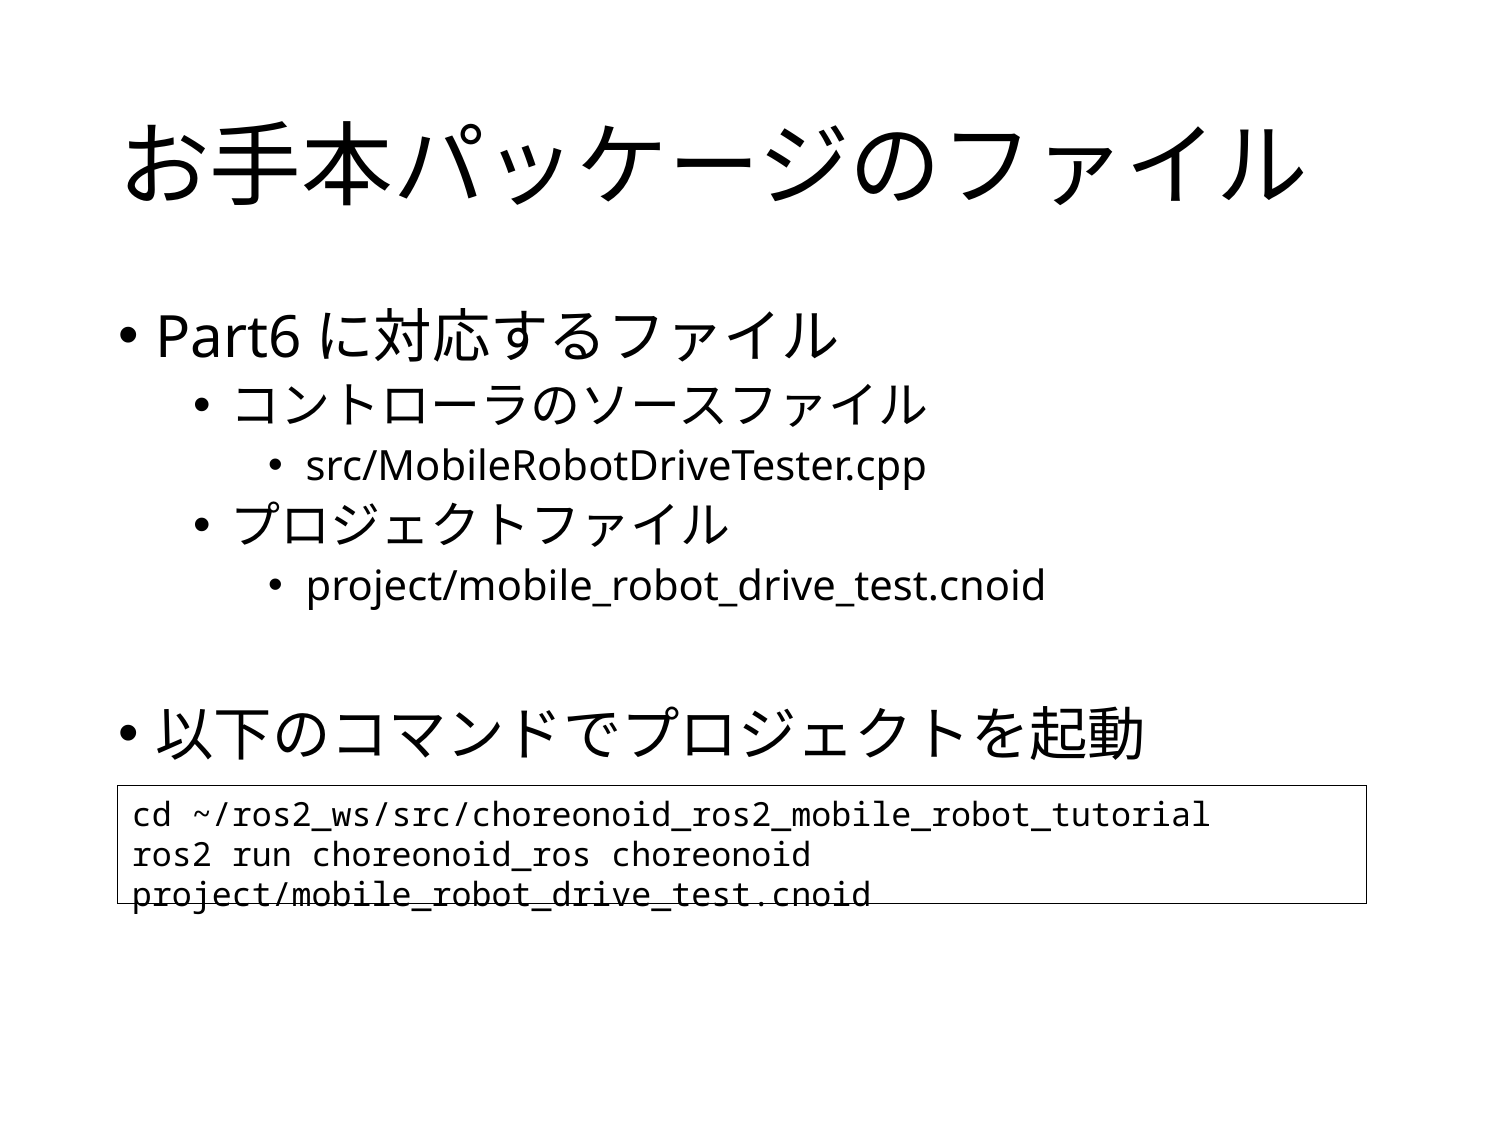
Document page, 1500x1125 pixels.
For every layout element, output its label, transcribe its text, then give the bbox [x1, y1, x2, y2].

list Part6に対応するファイル コントローラのソースファイル src/MobileRobotDriveTester.cpp プロジェクトファイル project/mobile_robot_drive_test.cnoid 以下のコマンドでプロジェクトを起動 [103, 299, 1397, 1014]
title お手本パッケージのファイル [103, 59, 1397, 278]
text_box cd ~/ros2_ws/src/choreonoid_ros2_mobile_robot_tutorial ros2 run choreonoid_ros choreonoid project/mobile_robot_drive_test.cnoid [117, 785, 1367, 904]
